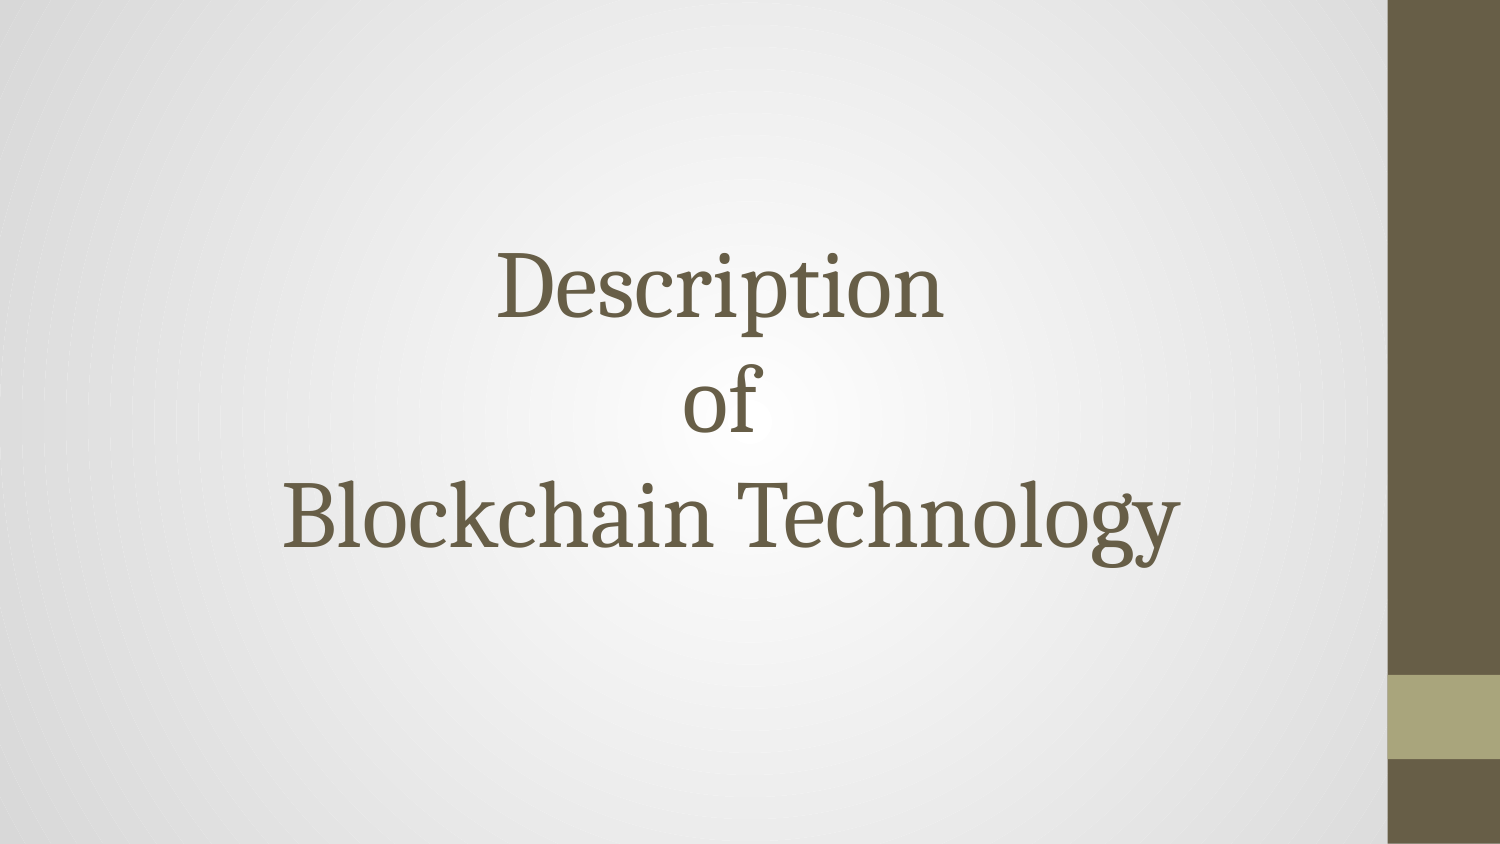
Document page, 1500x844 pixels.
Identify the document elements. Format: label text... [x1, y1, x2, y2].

title Description of Blockchain Technology [112, 234, 1350, 554]
